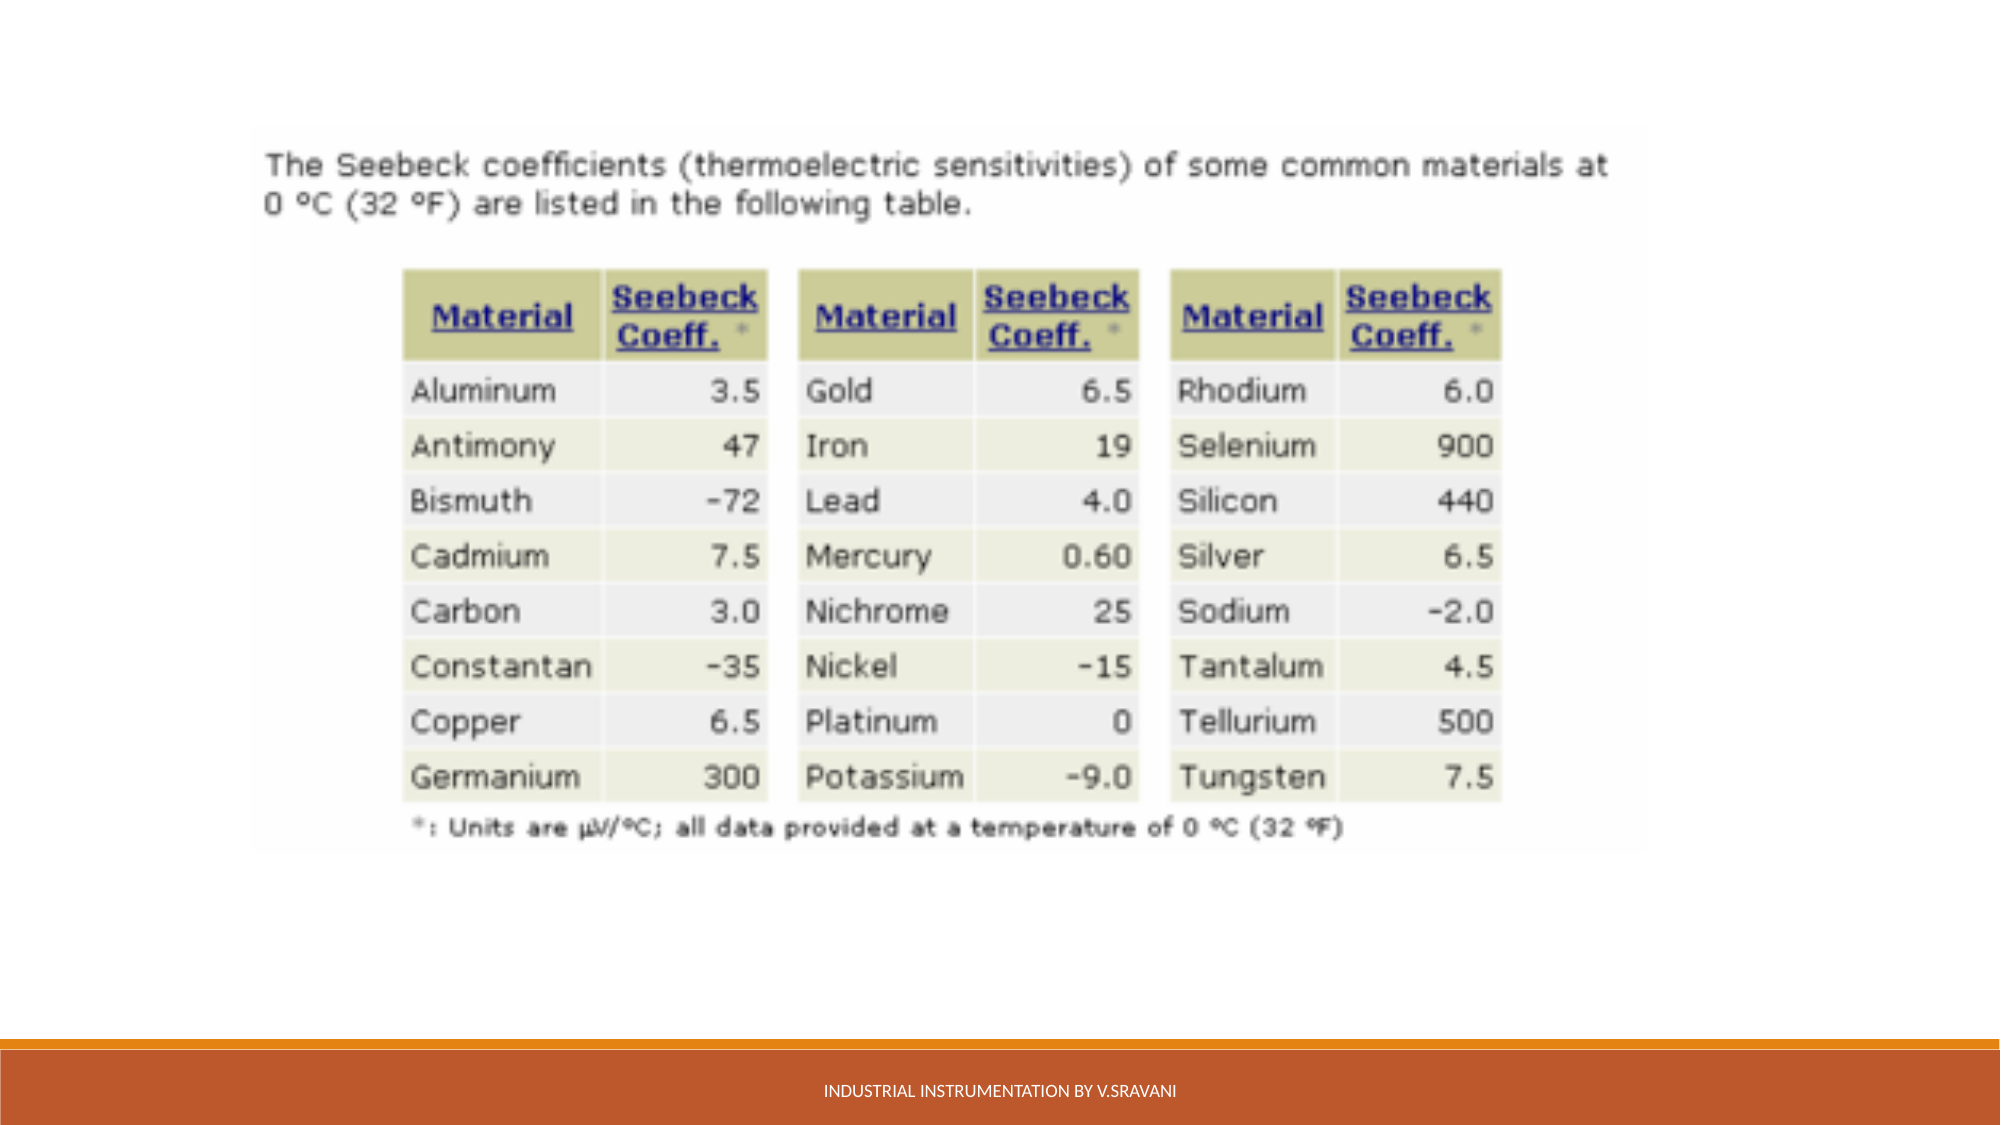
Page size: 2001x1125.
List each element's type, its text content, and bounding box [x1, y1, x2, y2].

footer Industrial Instrumentation by V.Sravani [604, 1059, 1396, 1120]
picture [249, 126, 1647, 854]
